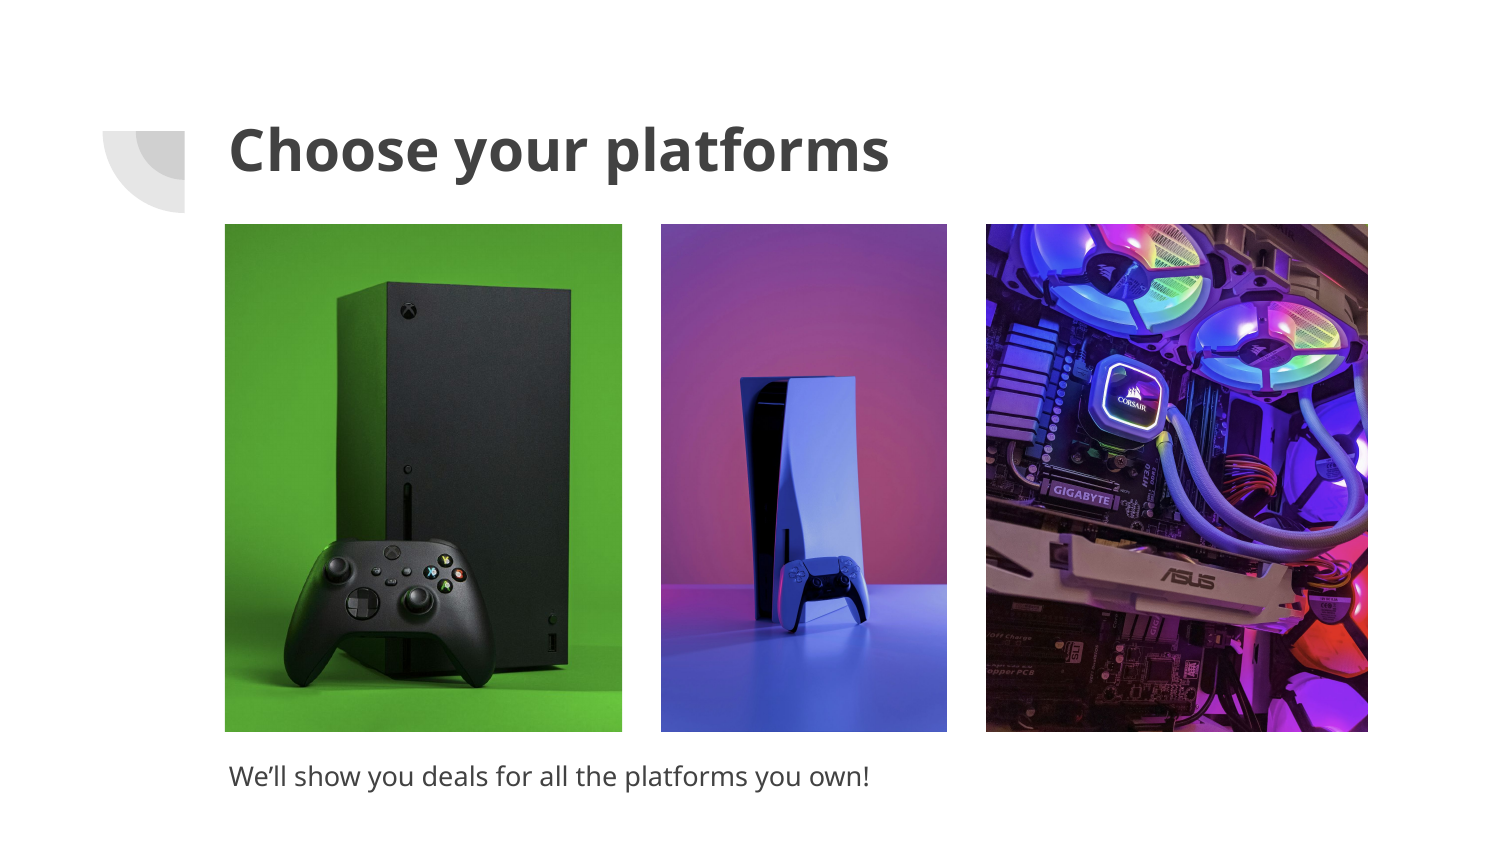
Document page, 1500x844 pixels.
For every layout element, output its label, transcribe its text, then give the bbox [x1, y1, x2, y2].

title Choose your platforms [213, 98, 1368, 263]
list We’ll show you deals for all the platforms you own! [213, 739, 1368, 824]
picture [986, 223, 1368, 732]
picture [224, 223, 623, 732]
picture [661, 223, 948, 732]
